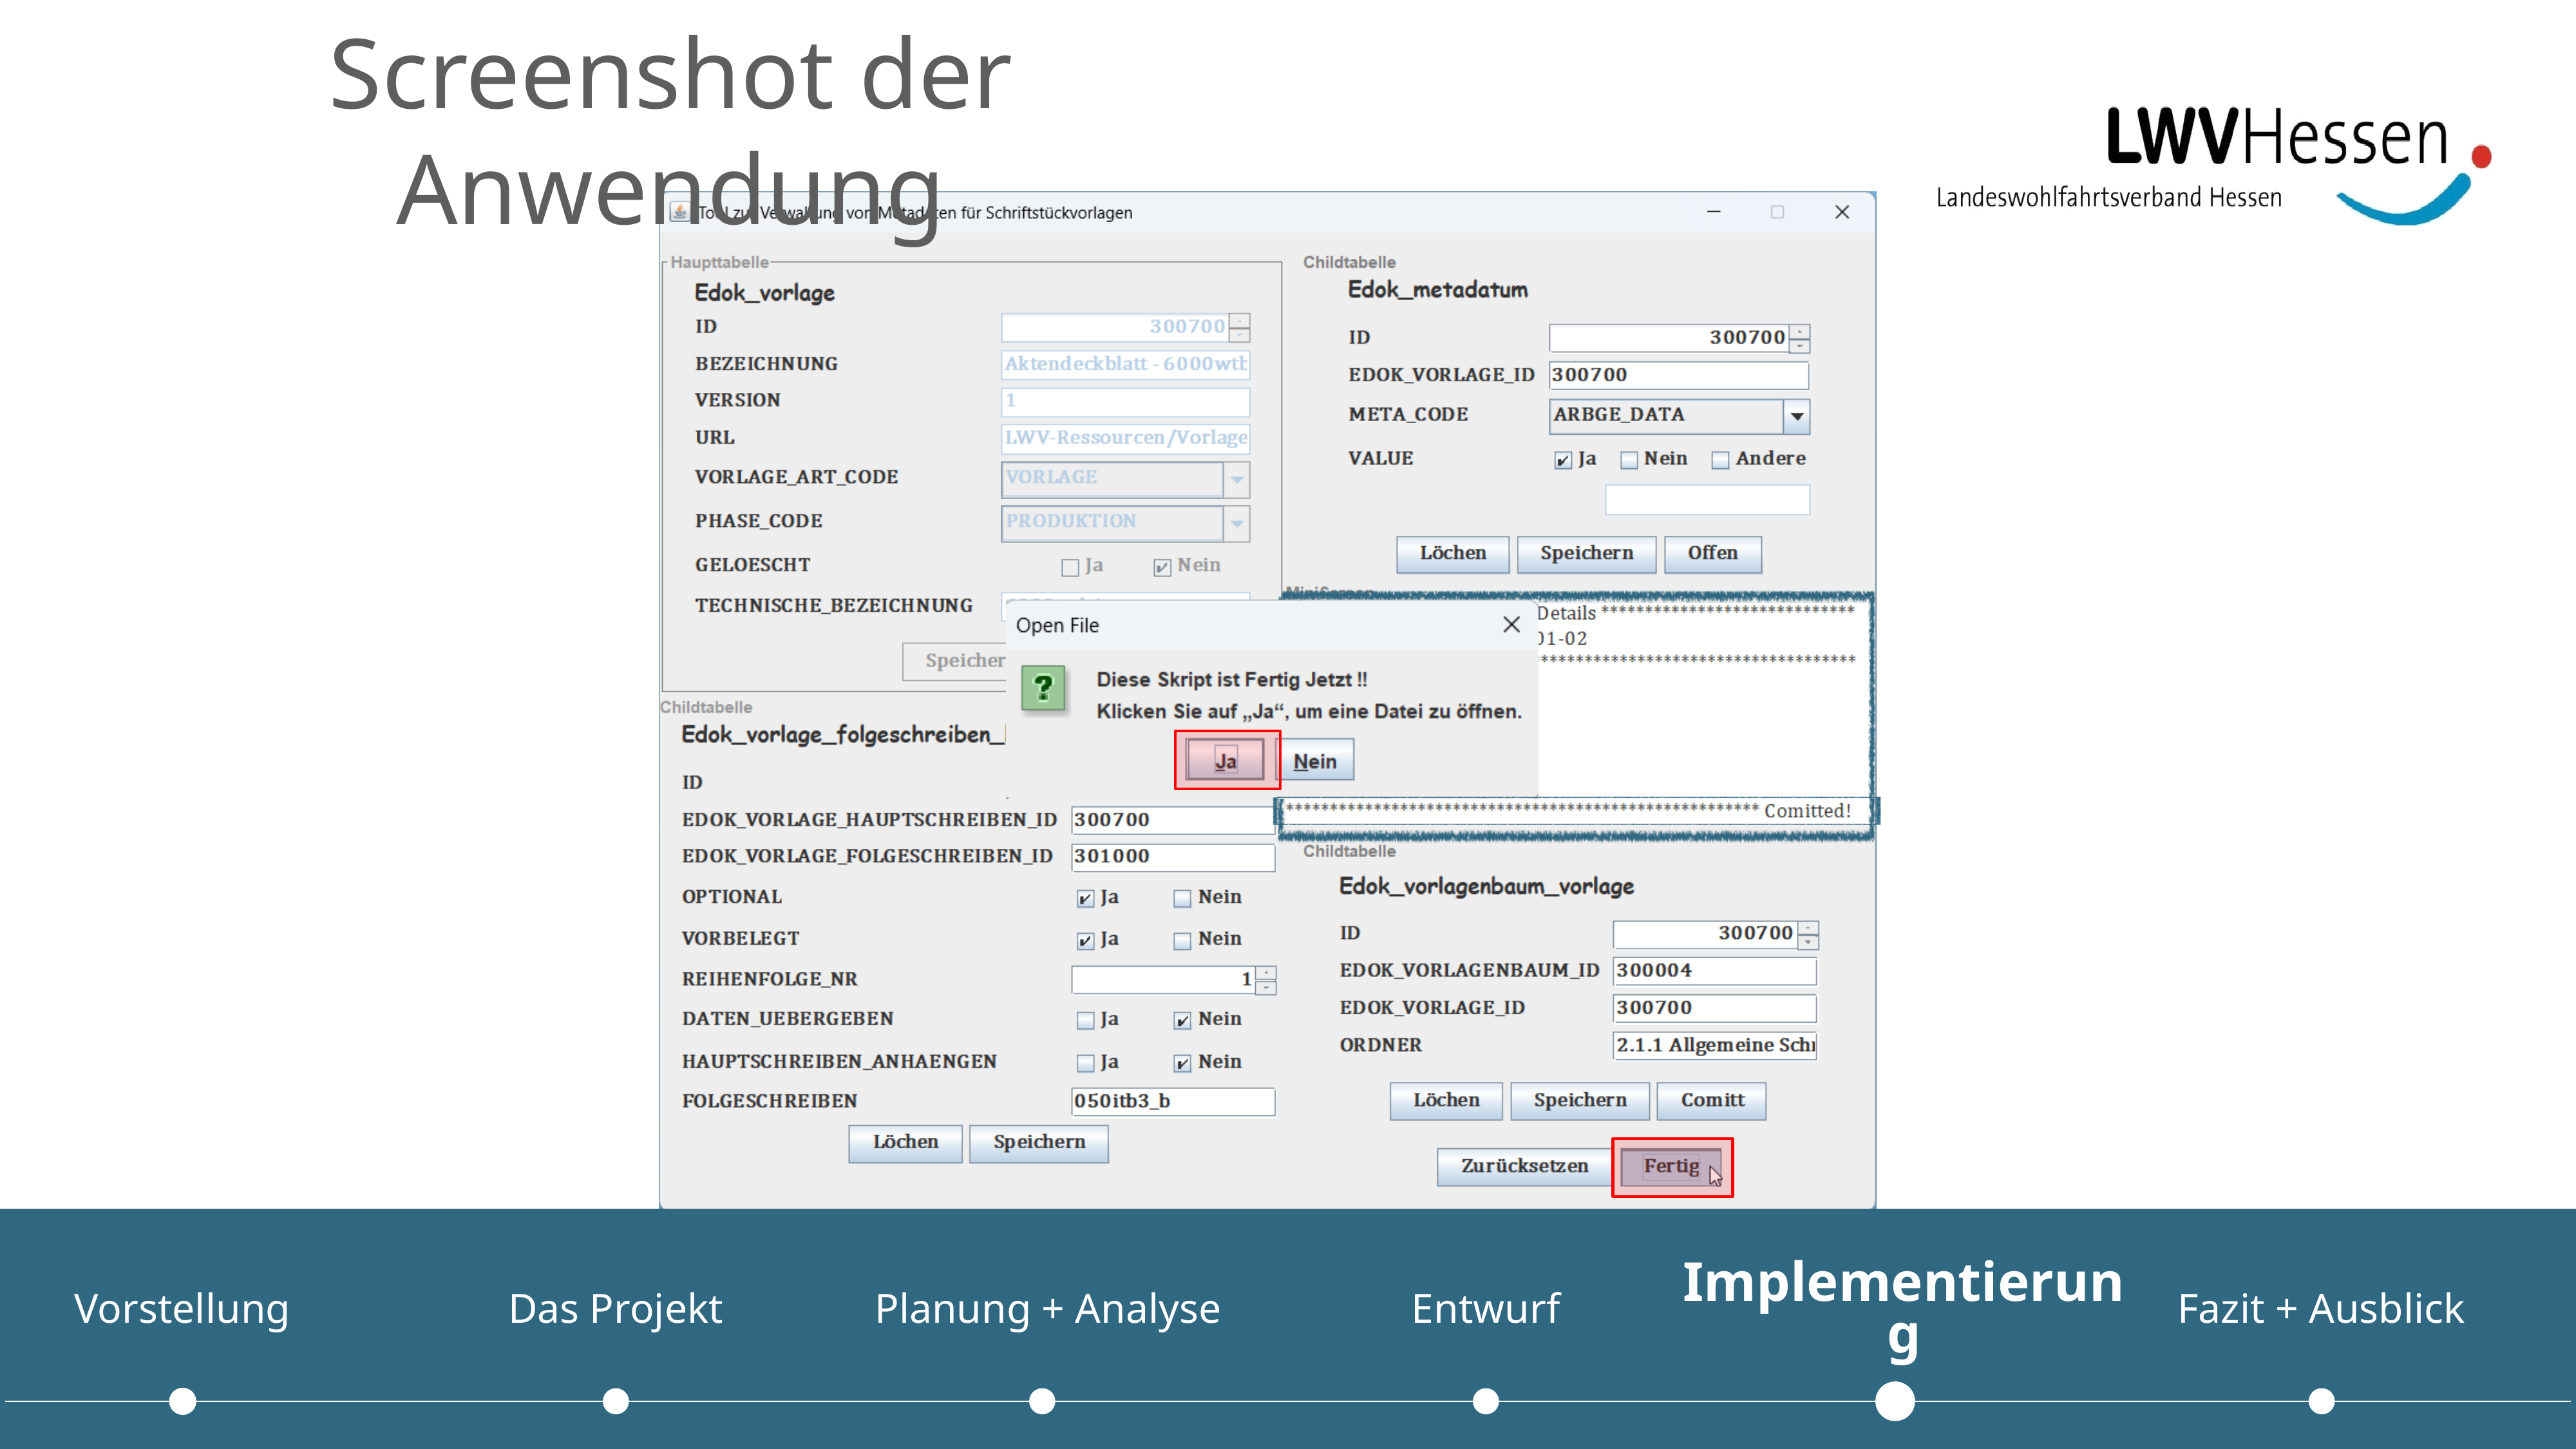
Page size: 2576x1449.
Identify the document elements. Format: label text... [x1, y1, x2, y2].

picture [1933, 53, 2496, 225]
text_box Implementierung [1682, 1274, 2126, 1349]
text_box Vorstellung [29, 1274, 337, 1349]
text_box [0, 1208, 2576, 1449]
text_box [1875, 1381, 1915, 1421]
text_box Screenshot der Anwendung [53, 6, 1288, 249]
text_box [2308, 1388, 2335, 1415]
text_box [1473, 1388, 1499, 1415]
text_box Planung + Analyse [861, 1274, 1235, 1349]
text_box Fazit + Ausblick [2143, 1274, 2501, 1349]
text_box [169, 1387, 196, 1416]
text_box Das Projekt [451, 1274, 780, 1349]
picture [659, 191, 1882, 1212]
text_box [603, 1388, 629, 1415]
text_box Entwurf [1378, 1274, 1594, 1349]
text_box [1029, 1388, 1056, 1415]
